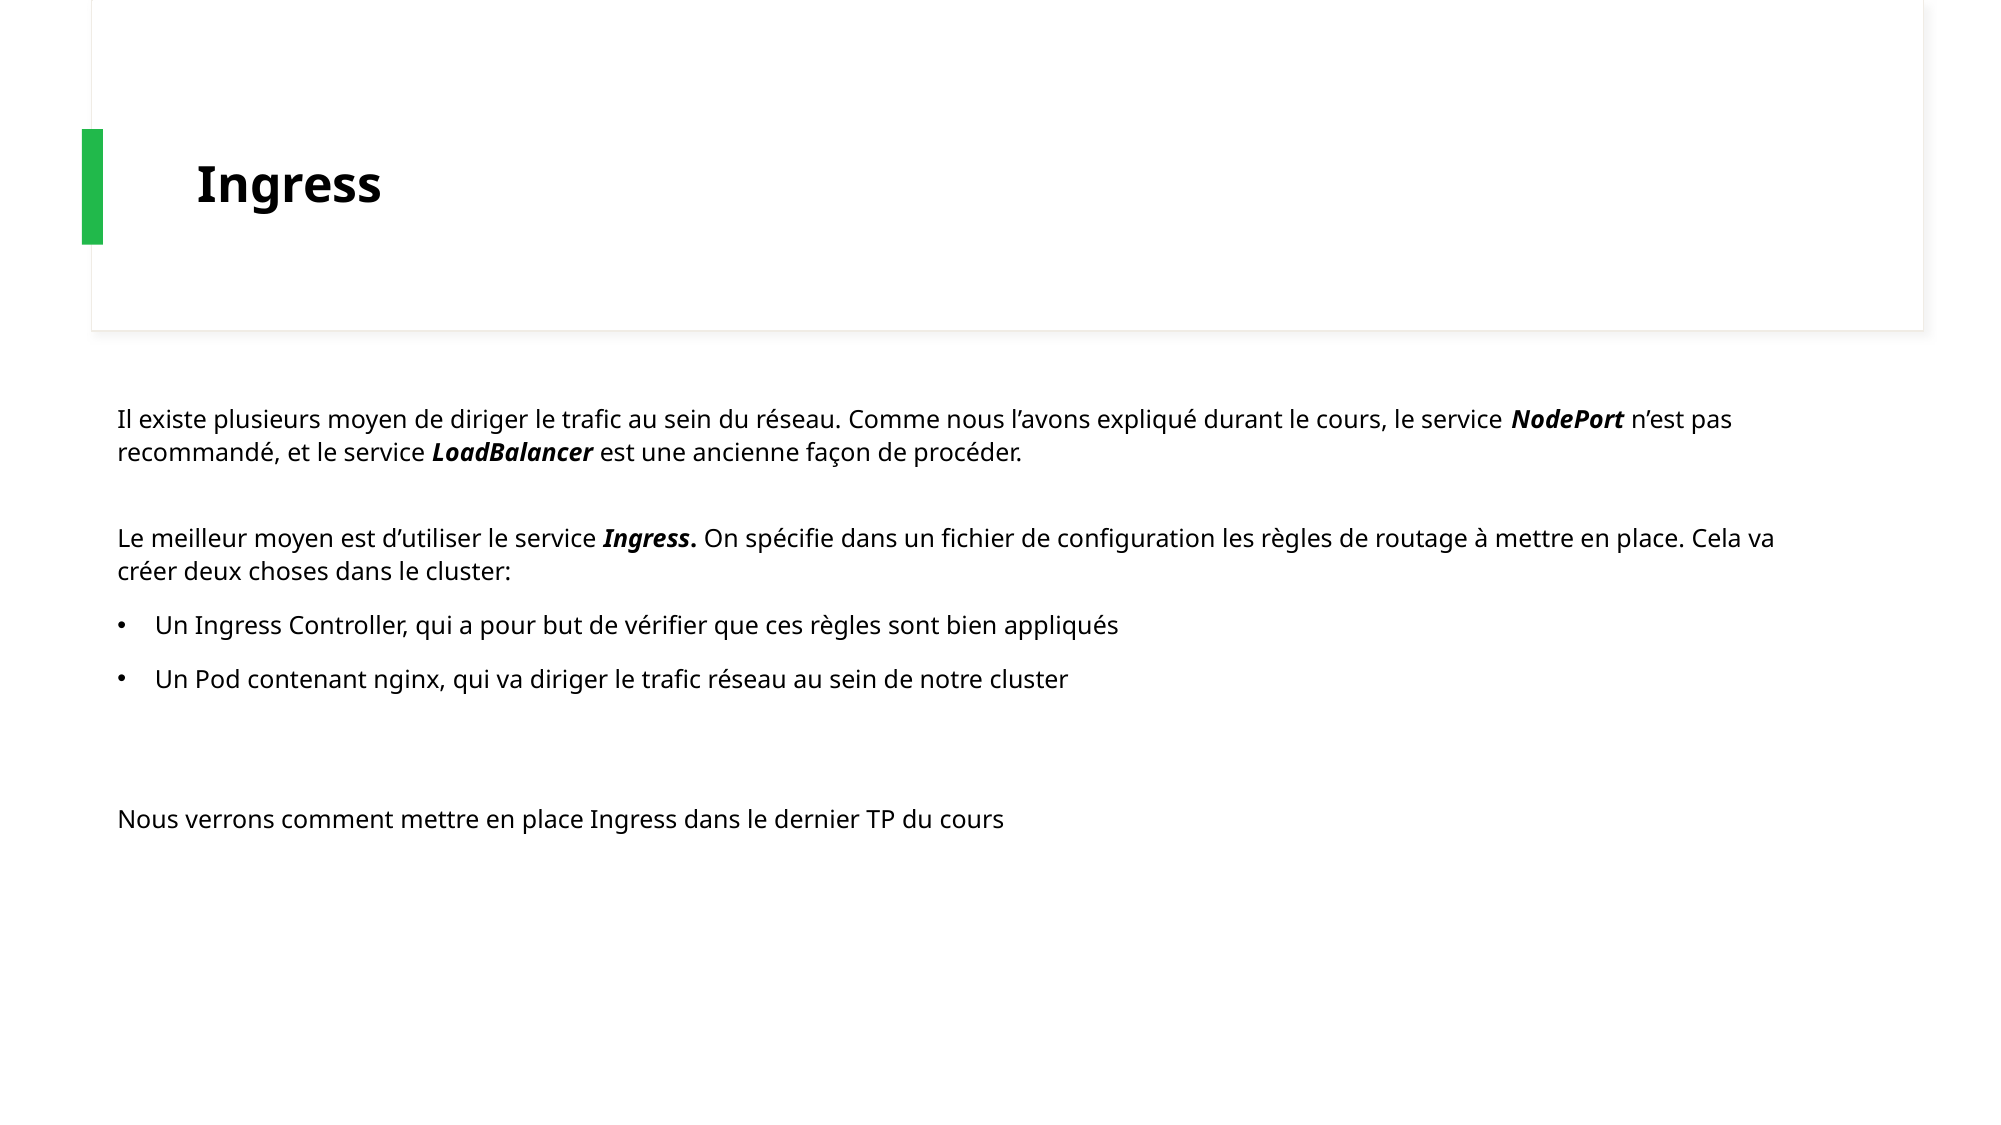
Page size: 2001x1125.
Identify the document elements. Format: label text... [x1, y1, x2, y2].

list Il existe plusieurs moyen de diriger le trafic au sein du réseau. Comme nous l’avons expliqué durant le cours, le service NodePort n’est pas recommandé, et le service LoadBalancer est une ancienne façon de procéder. Le meilleur moyen est d’utiliser le service Ingress. On spécifie dans un fichier de configuration les règles de routage à mettre en place. Cela va créer deux choses dans le cluster: Un Ingress Controller, qui a pour but de vérifier que ces règles sont bien appliqués Un Pod contenant nginx, qui va diriger le trafic réseau au sein de notre cluster Nous verrons comment mettre en place Ingress dans le dernier TP du cours [102, 392, 1851, 1013]
title Ingress [183, 90, 1851, 284]
